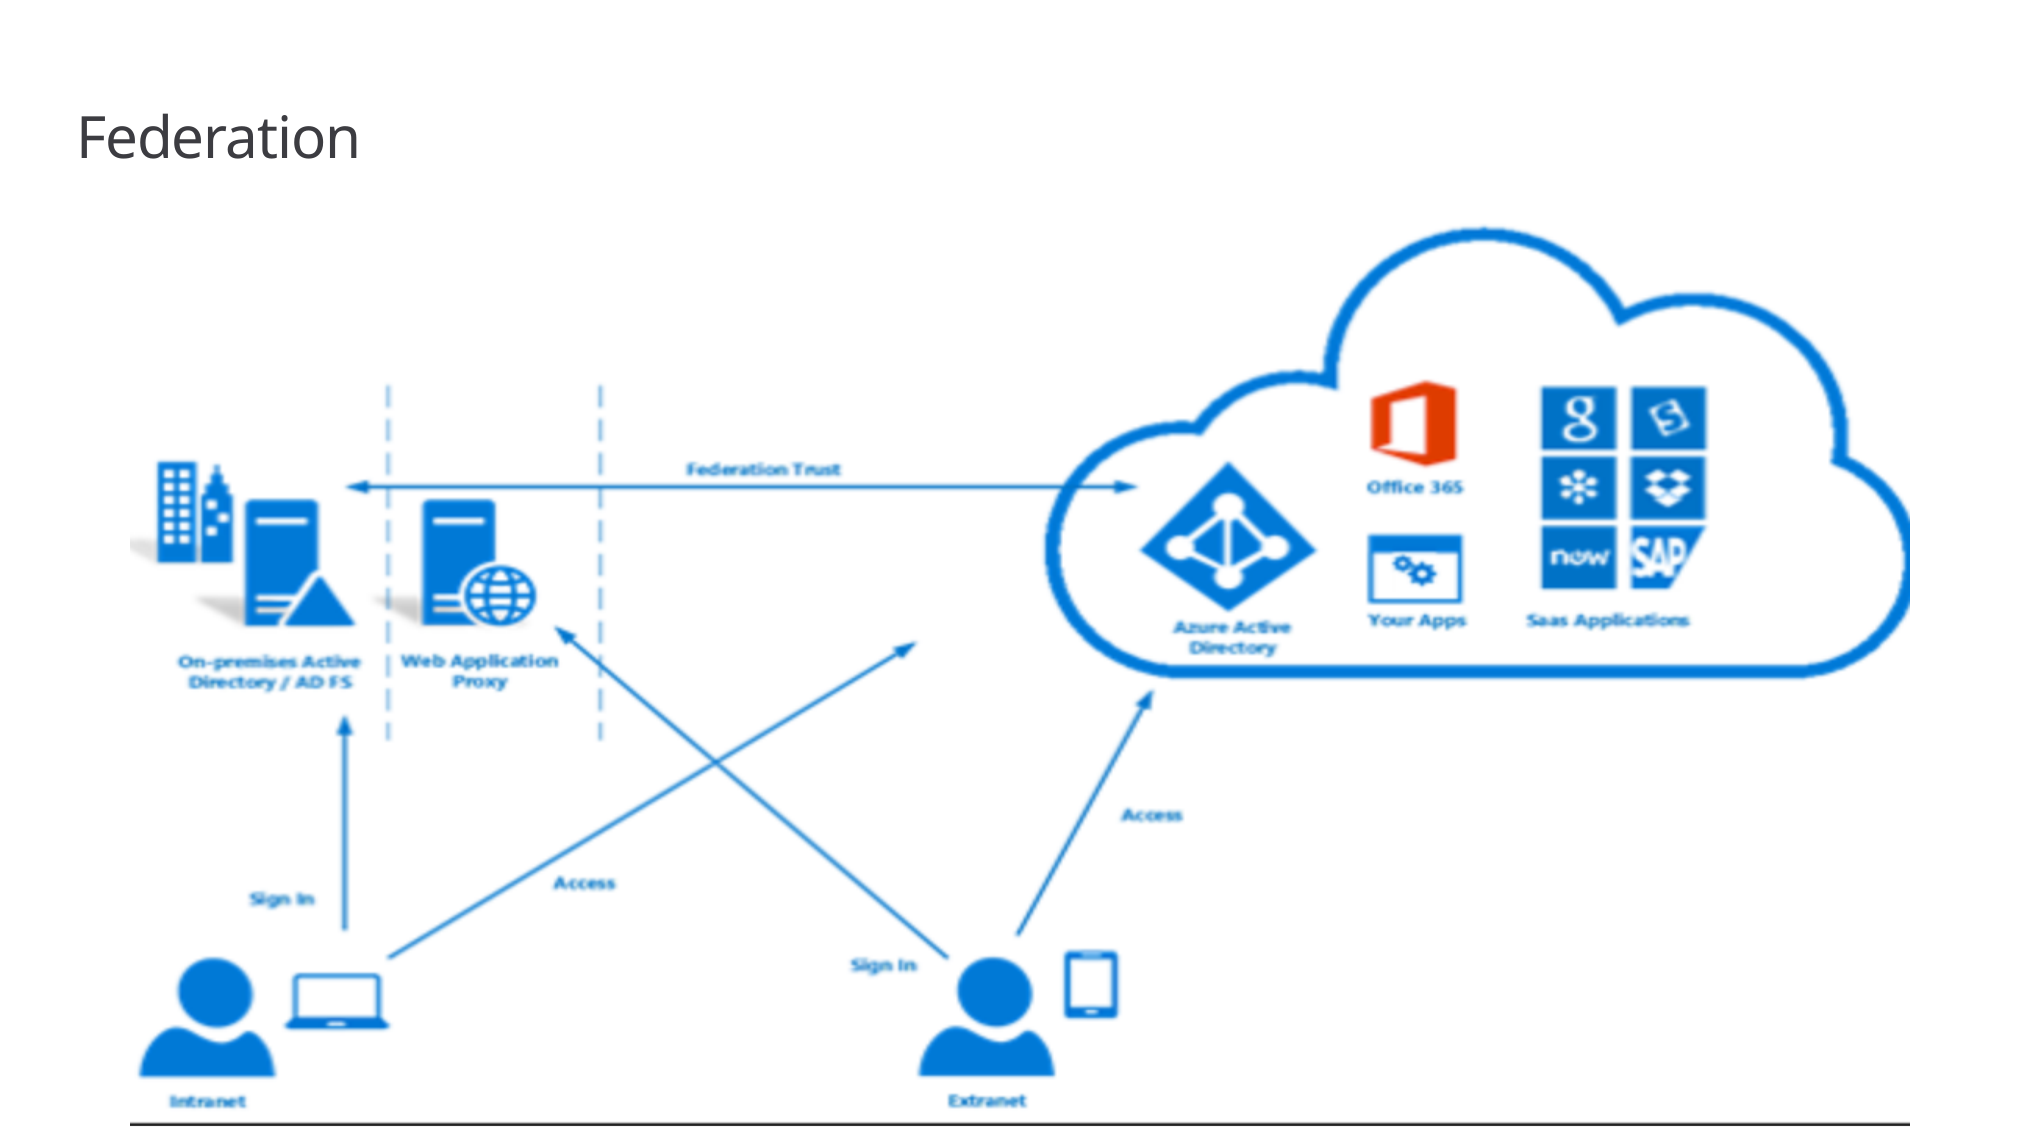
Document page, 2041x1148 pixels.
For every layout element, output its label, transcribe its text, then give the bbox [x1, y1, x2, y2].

title Federation [76, 93, 1969, 230]
picture [129, 192, 1911, 1131]
